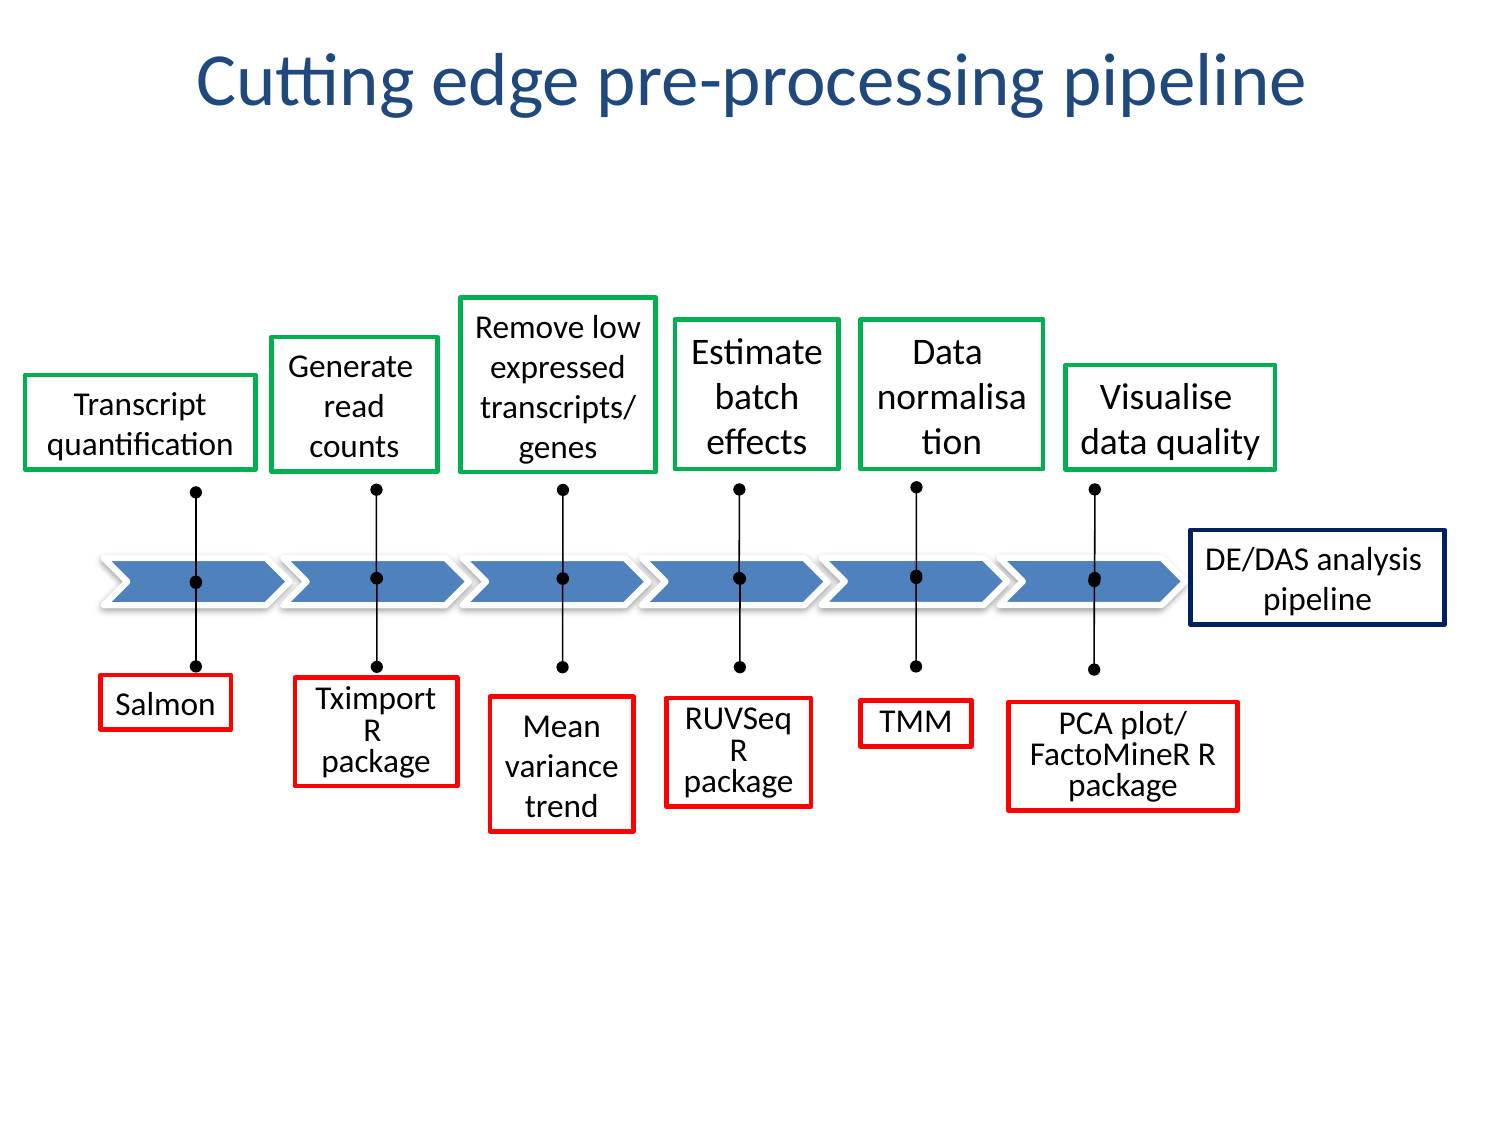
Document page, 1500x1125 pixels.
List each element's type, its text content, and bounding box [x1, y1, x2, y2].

text_box Estimate batch effects [675, 319, 839, 470]
text_box [100, 554, 191, 609]
text_box Cutting edge pre-processing pipeline [103, 33, 1400, 221]
text_box Visualise data quality [1065, 364, 1276, 470]
text_box Data normalisation [860, 319, 1044, 470]
text_box Mean variance trend [490, 696, 634, 832]
text_box RUVSeq R package [666, 697, 812, 807]
text_box Salmon [100, 674, 231, 730]
text_box [921, 554, 1011, 609]
text_box [201, 554, 293, 609]
text_box PCA plot/ FactoMineR R package [1008, 702, 1238, 811]
text_box [567, 554, 652, 609]
text_box Transcript quantification [24, 374, 256, 470]
text_box Tximport R package [294, 677, 458, 787]
text_box TMM [860, 700, 972, 747]
text_box [380, 554, 472, 609]
text_box [459, 554, 558, 609]
text_box Generate read counts [271, 337, 438, 472]
text_box [1098, 554, 1189, 609]
text_box [743, 554, 831, 609]
text_box [638, 554, 735, 609]
text_box [996, 554, 1090, 609]
text_box [280, 554, 372, 609]
text_box Remove low expressed transcripts/ genes [460, 297, 656, 472]
text_box [818, 554, 912, 609]
text_box DE/DAS analysis pipeline [1190, 529, 1445, 625]
